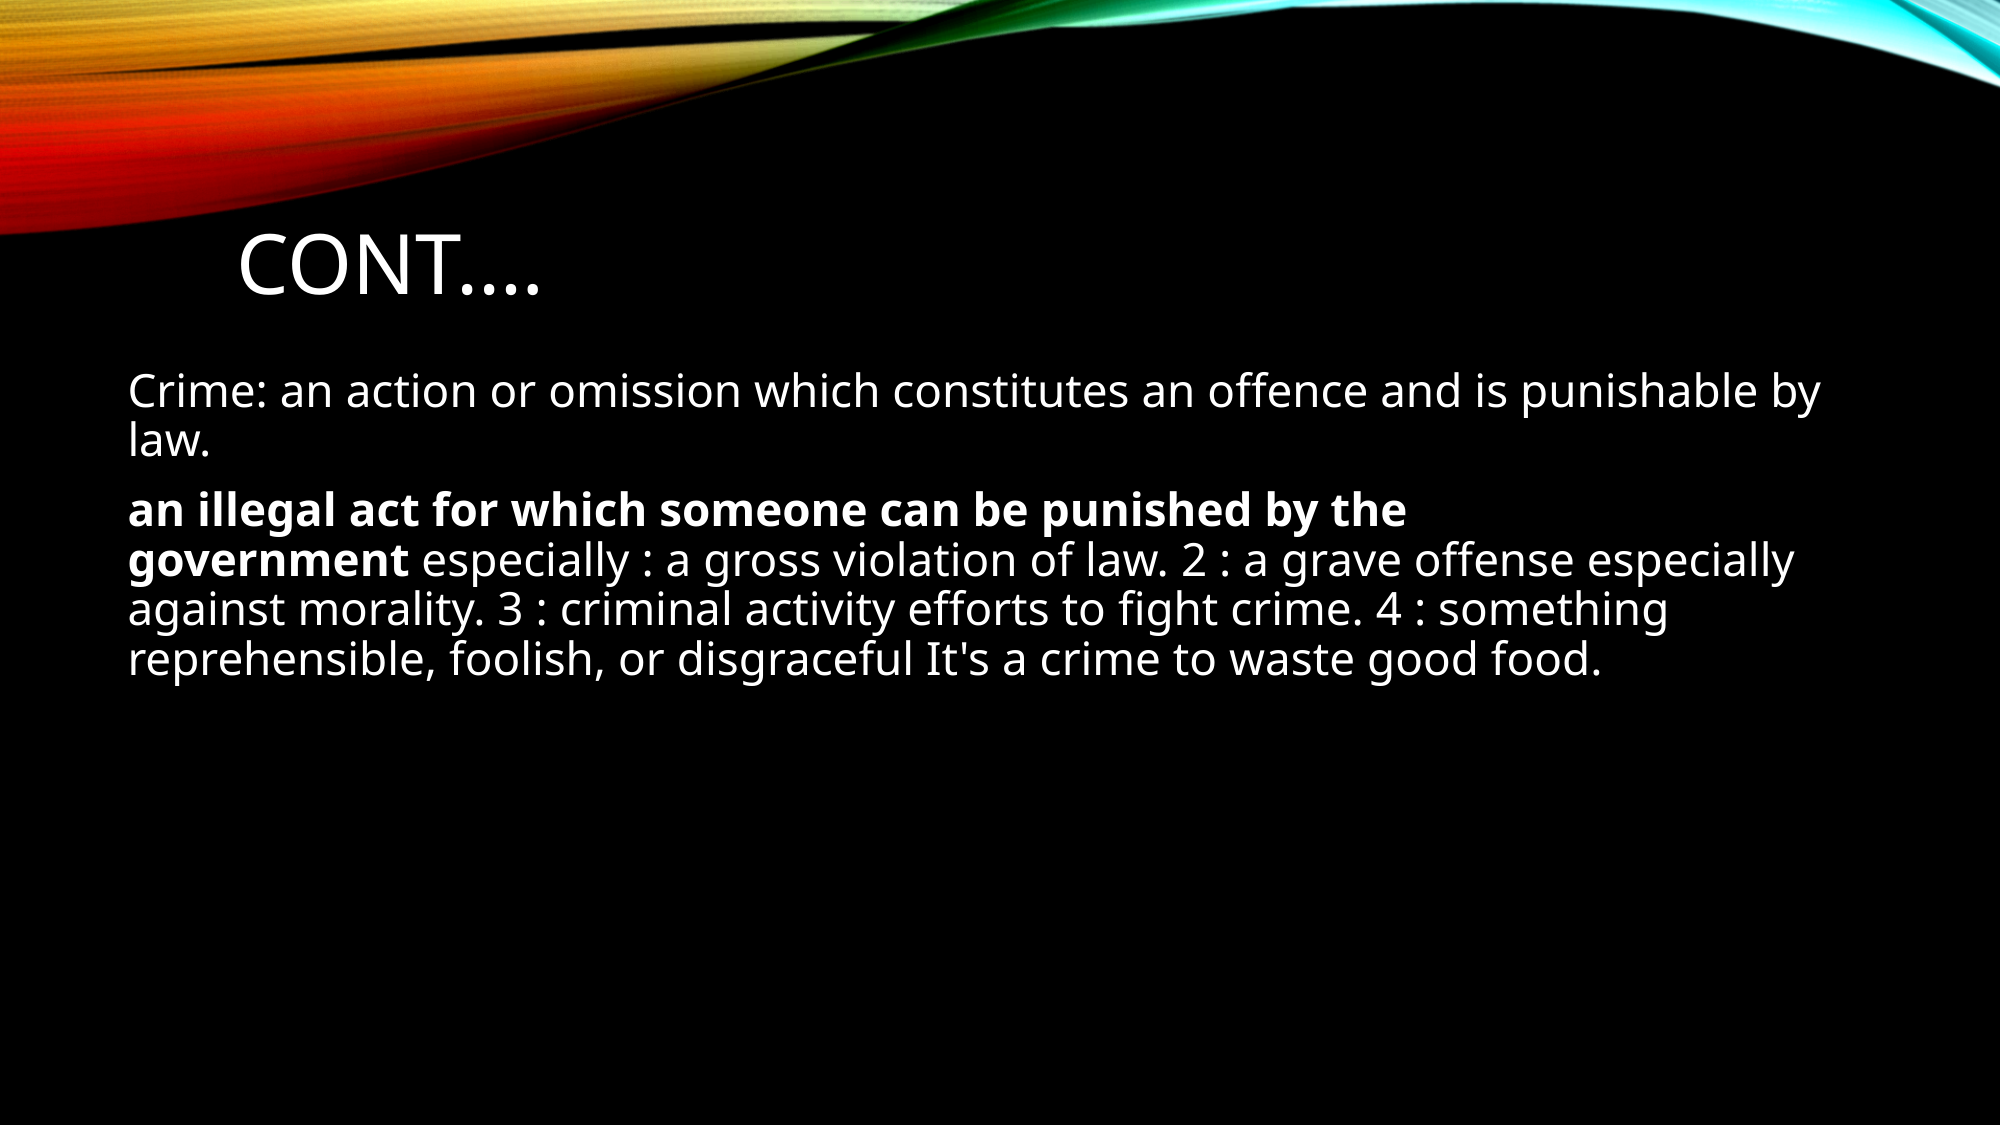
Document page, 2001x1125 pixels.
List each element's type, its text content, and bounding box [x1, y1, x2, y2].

list Crime: an action or omission which constitutes an offence and is punishable by law. an illegal act for which someone can be punished by the government especially : a gross violation of law. 2 : a grave offense especially against morality. 3 : criminal activity efforts to fight crime. 4 : something reprehensible, foolish, or disgraceful It's a crime to waste good food. [112, 360, 1888, 1021]
title Cont.… [212, 161, 560, 360]
picture [0, 0, 2000, 237]
